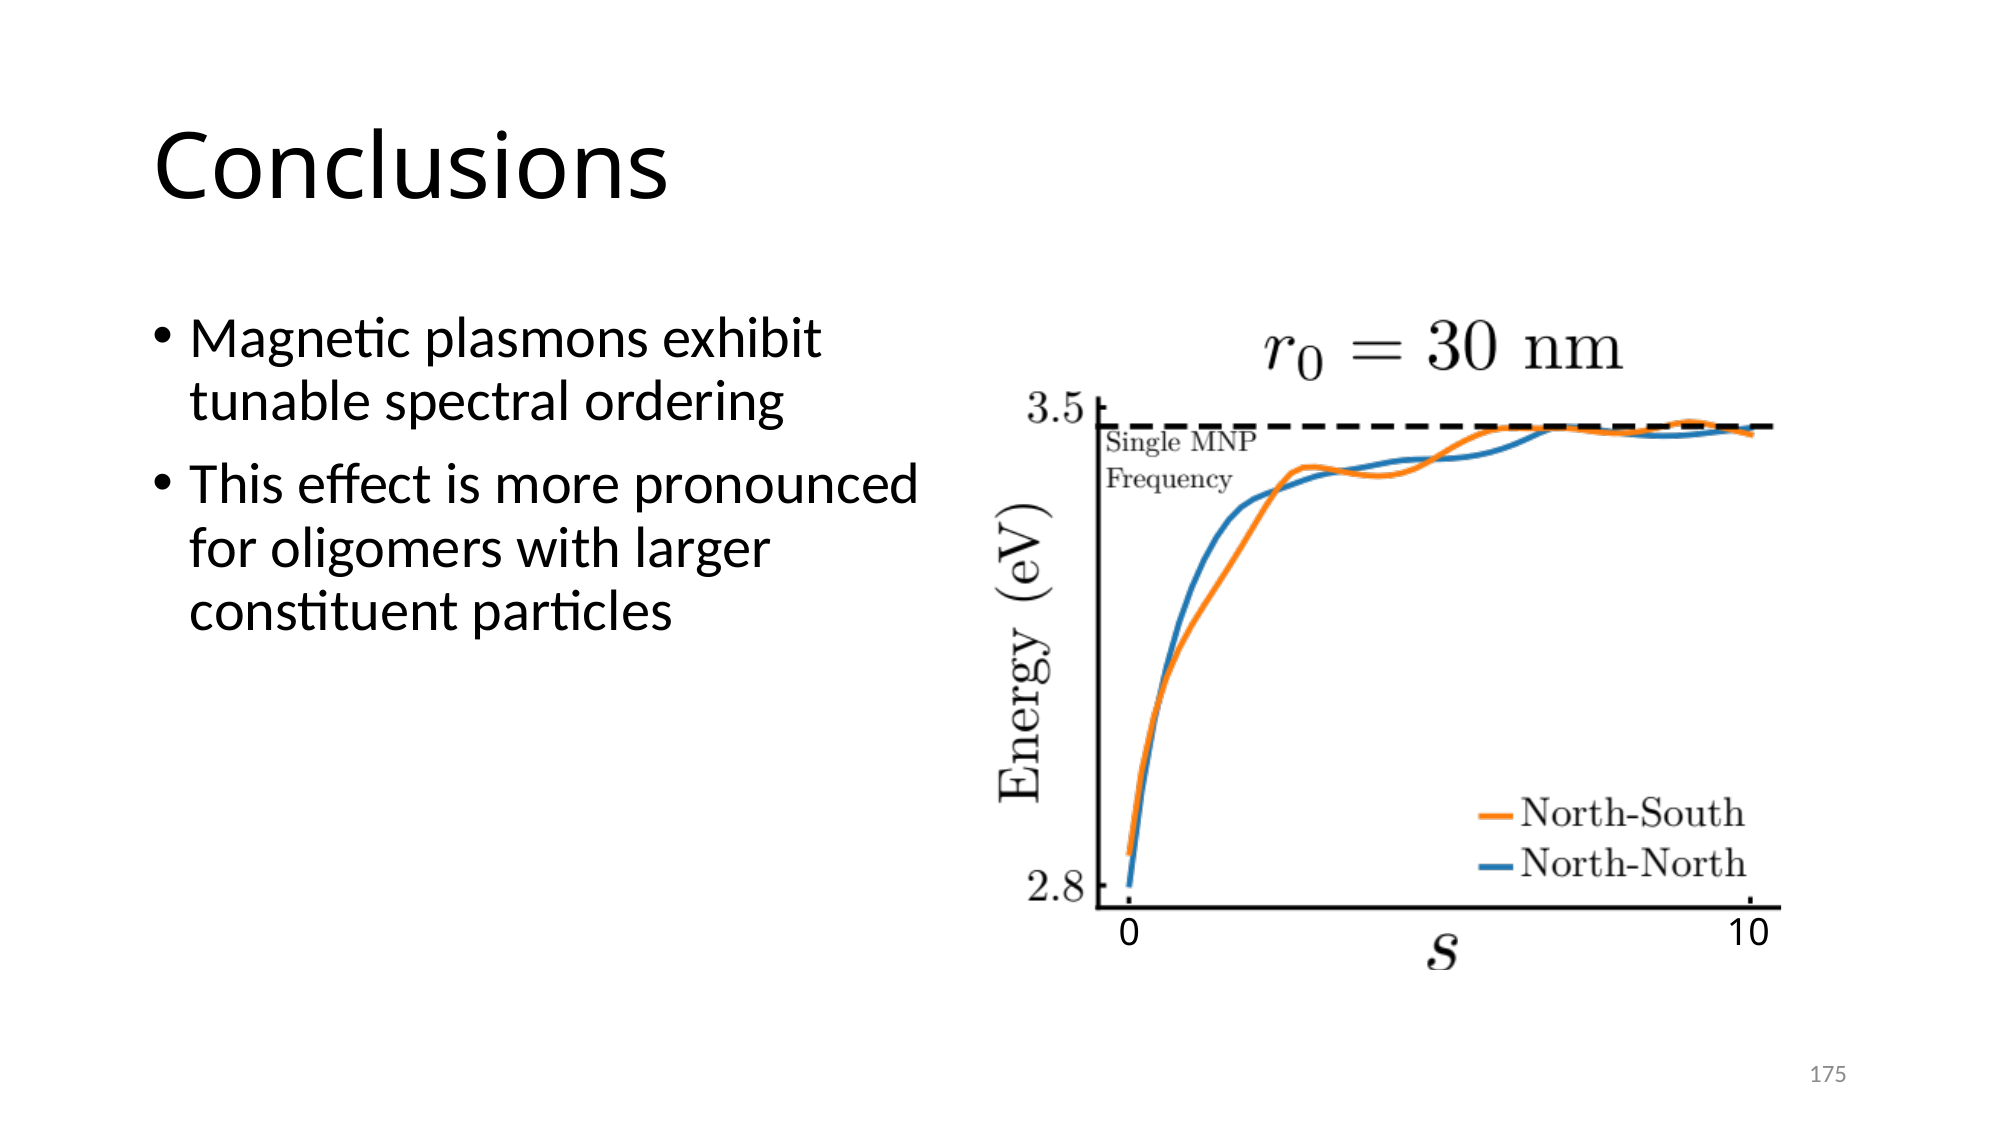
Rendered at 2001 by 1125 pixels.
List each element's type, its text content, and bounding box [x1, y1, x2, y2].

list Magnetic plasmons exhibit tunable spectral ordering This effect is more pronounced for oligomers with larger constituent particles [137, 299, 977, 1014]
picture [970, 317, 1782, 1003]
title Conclusions [137, 59, 1863, 278]
slide_number 174 [1412, 1042, 1863, 1103]
